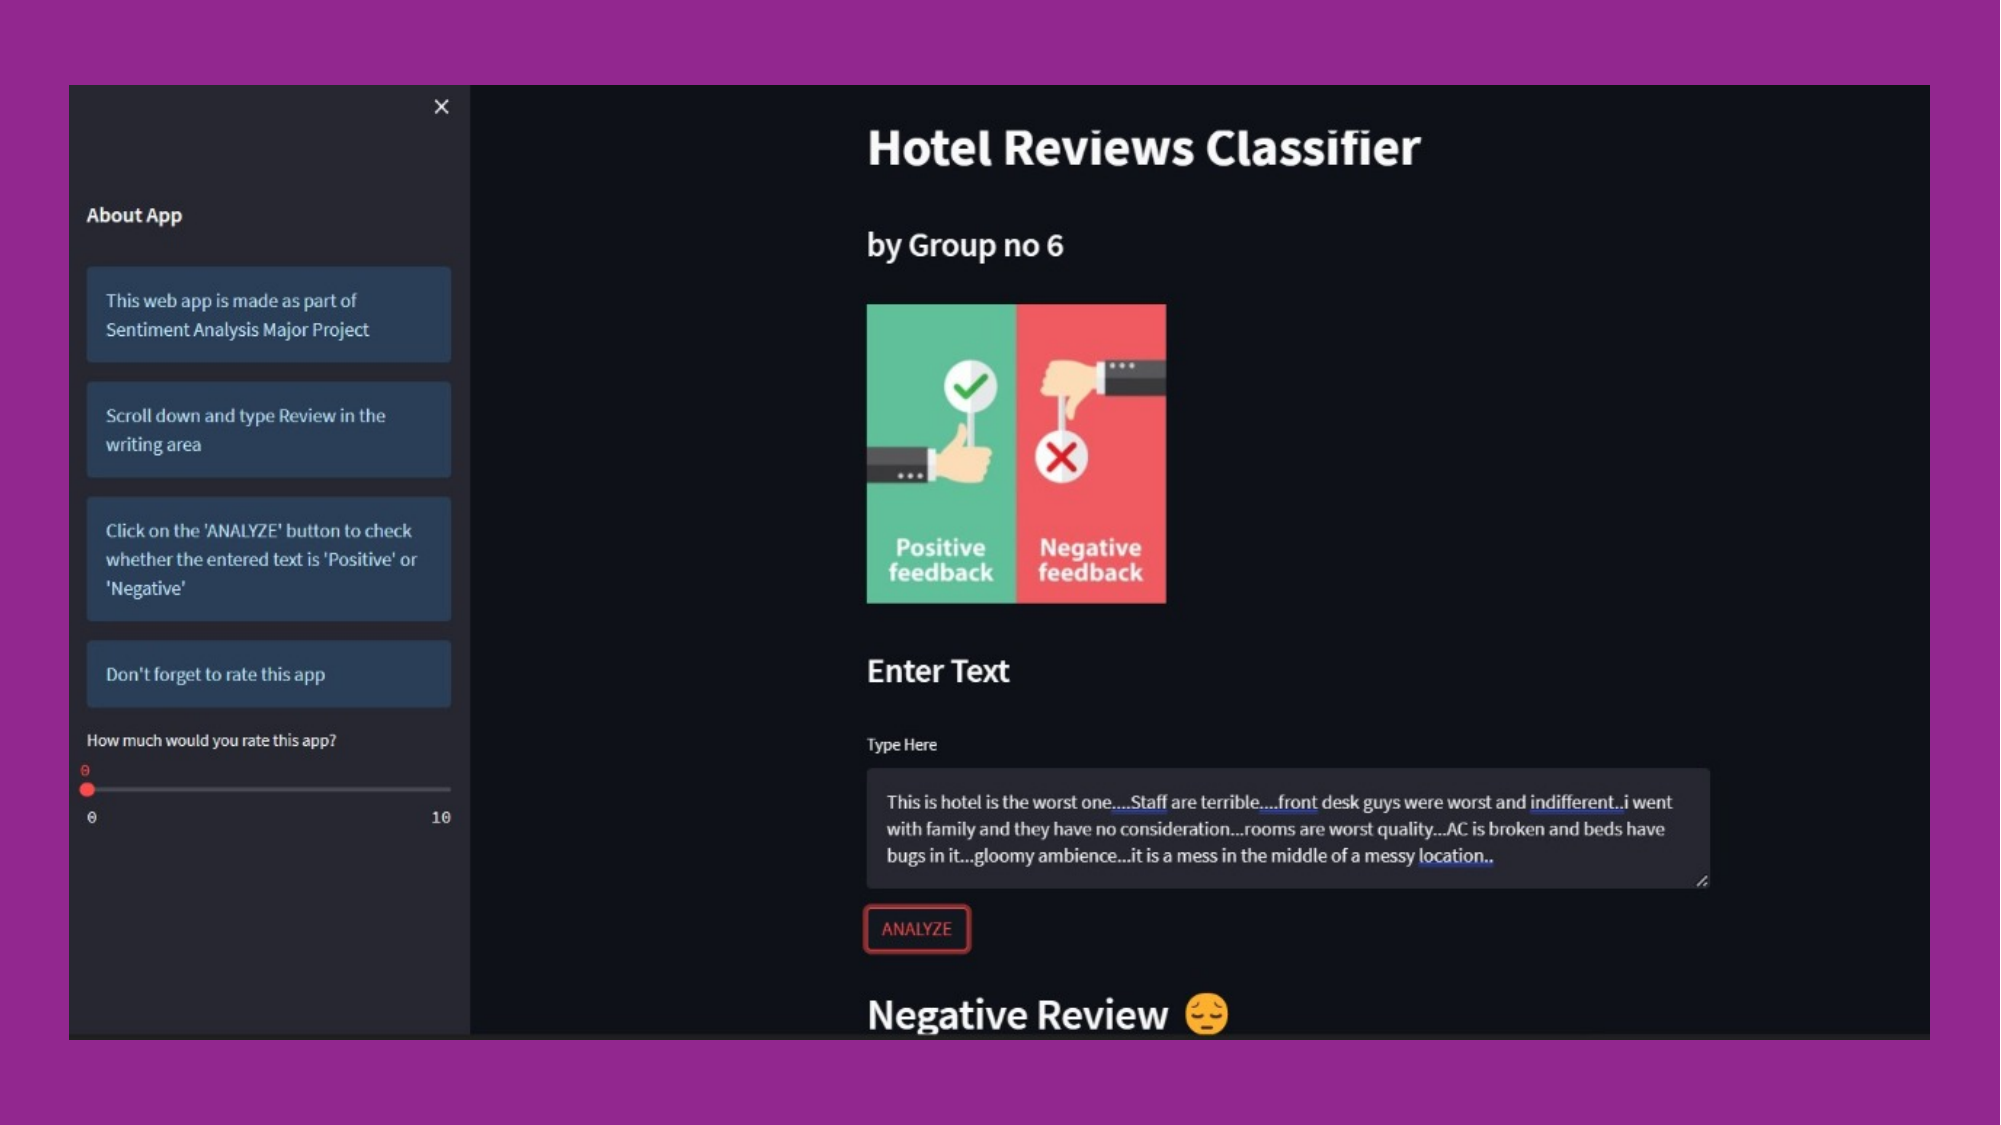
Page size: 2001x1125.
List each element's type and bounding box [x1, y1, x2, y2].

picture [69, 85, 1931, 1040]
